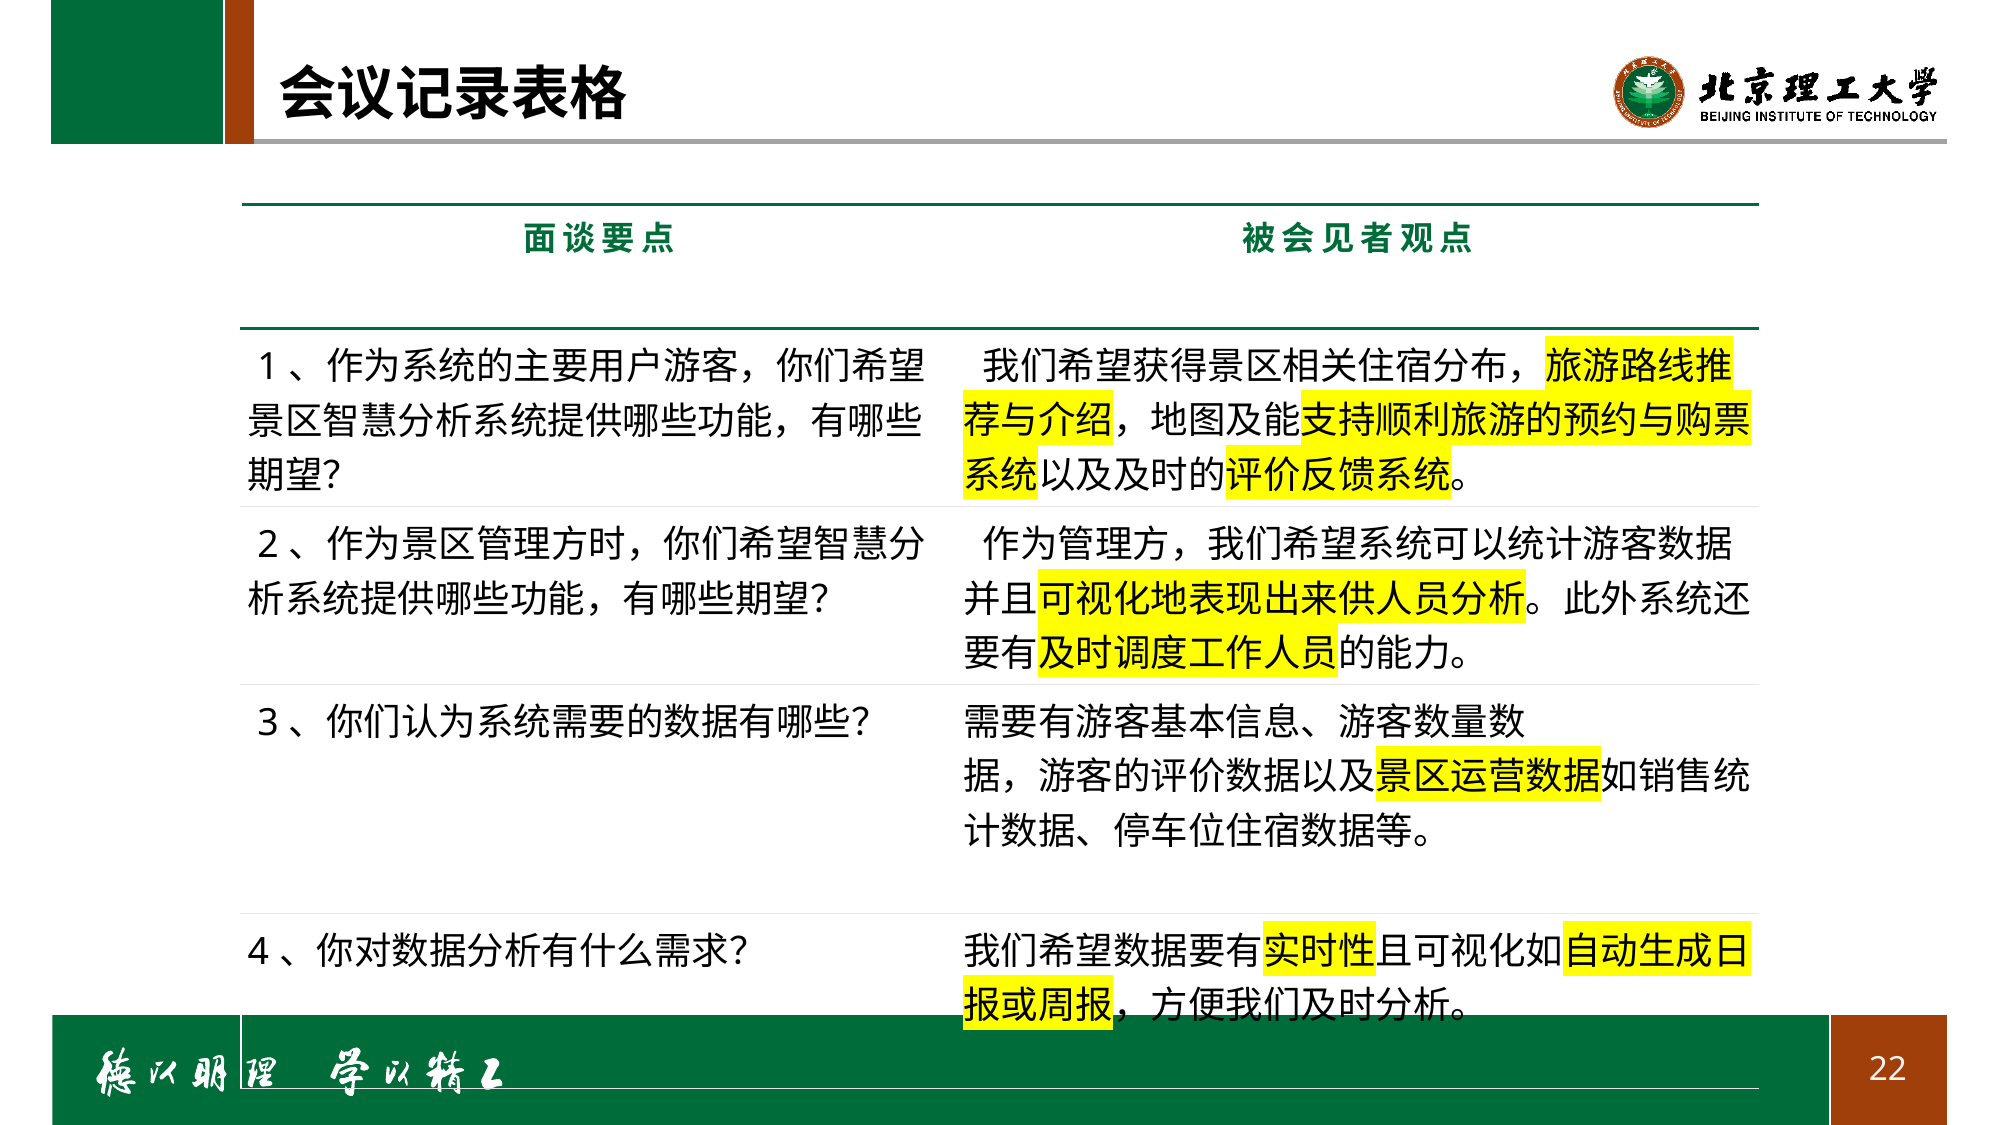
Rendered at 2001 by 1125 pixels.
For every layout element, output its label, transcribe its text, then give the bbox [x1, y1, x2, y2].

table_cell 我们希望获得景区相关住宿分布，旅游路线推荐与介绍，地图及能支持顺利旅游的预约与购票系统以及及时的评价反馈系统。 [957, 330, 1759, 506]
table_cell 我们希望数据要有实时性且可视化如自动生成日报或周报，方便我们及时分析。 [957, 914, 1759, 1088]
table_cell 3、你们认为系统需要的数据有哪些？ [242, 685, 957, 913]
picture [1682, 56, 1937, 128]
table_cell 作为管理方，我们希望系统可以统计游客数据并且可视化地表现出来供人员分析。此外系统还要有及时调度工作人员的能力。 [957, 507, 1759, 684]
table_header 被会见者观点 [957, 206, 1759, 327]
title 会议记录表格 [263, 56, 1682, 136]
table_cell 1、作为系统的主要用户游客，你们希望景区智慧分析系统提供哪些功能，有哪些期望？ [242, 330, 957, 506]
table_cell 需要有游客基本信息、游客数量数 据，游客的评价数据以及景区运营数据如销售统计数据、停车位住宿数据等。 [957, 685, 1759, 913]
table_cell 2、作为景区管理方时，你们希望智慧分析系统提供哪些功能，有哪些期望？ [242, 507, 957, 684]
table_header 面谈要点 [242, 206, 957, 327]
table_cell 4、你对数据分析有什么需求？ [242, 914, 957, 1088]
